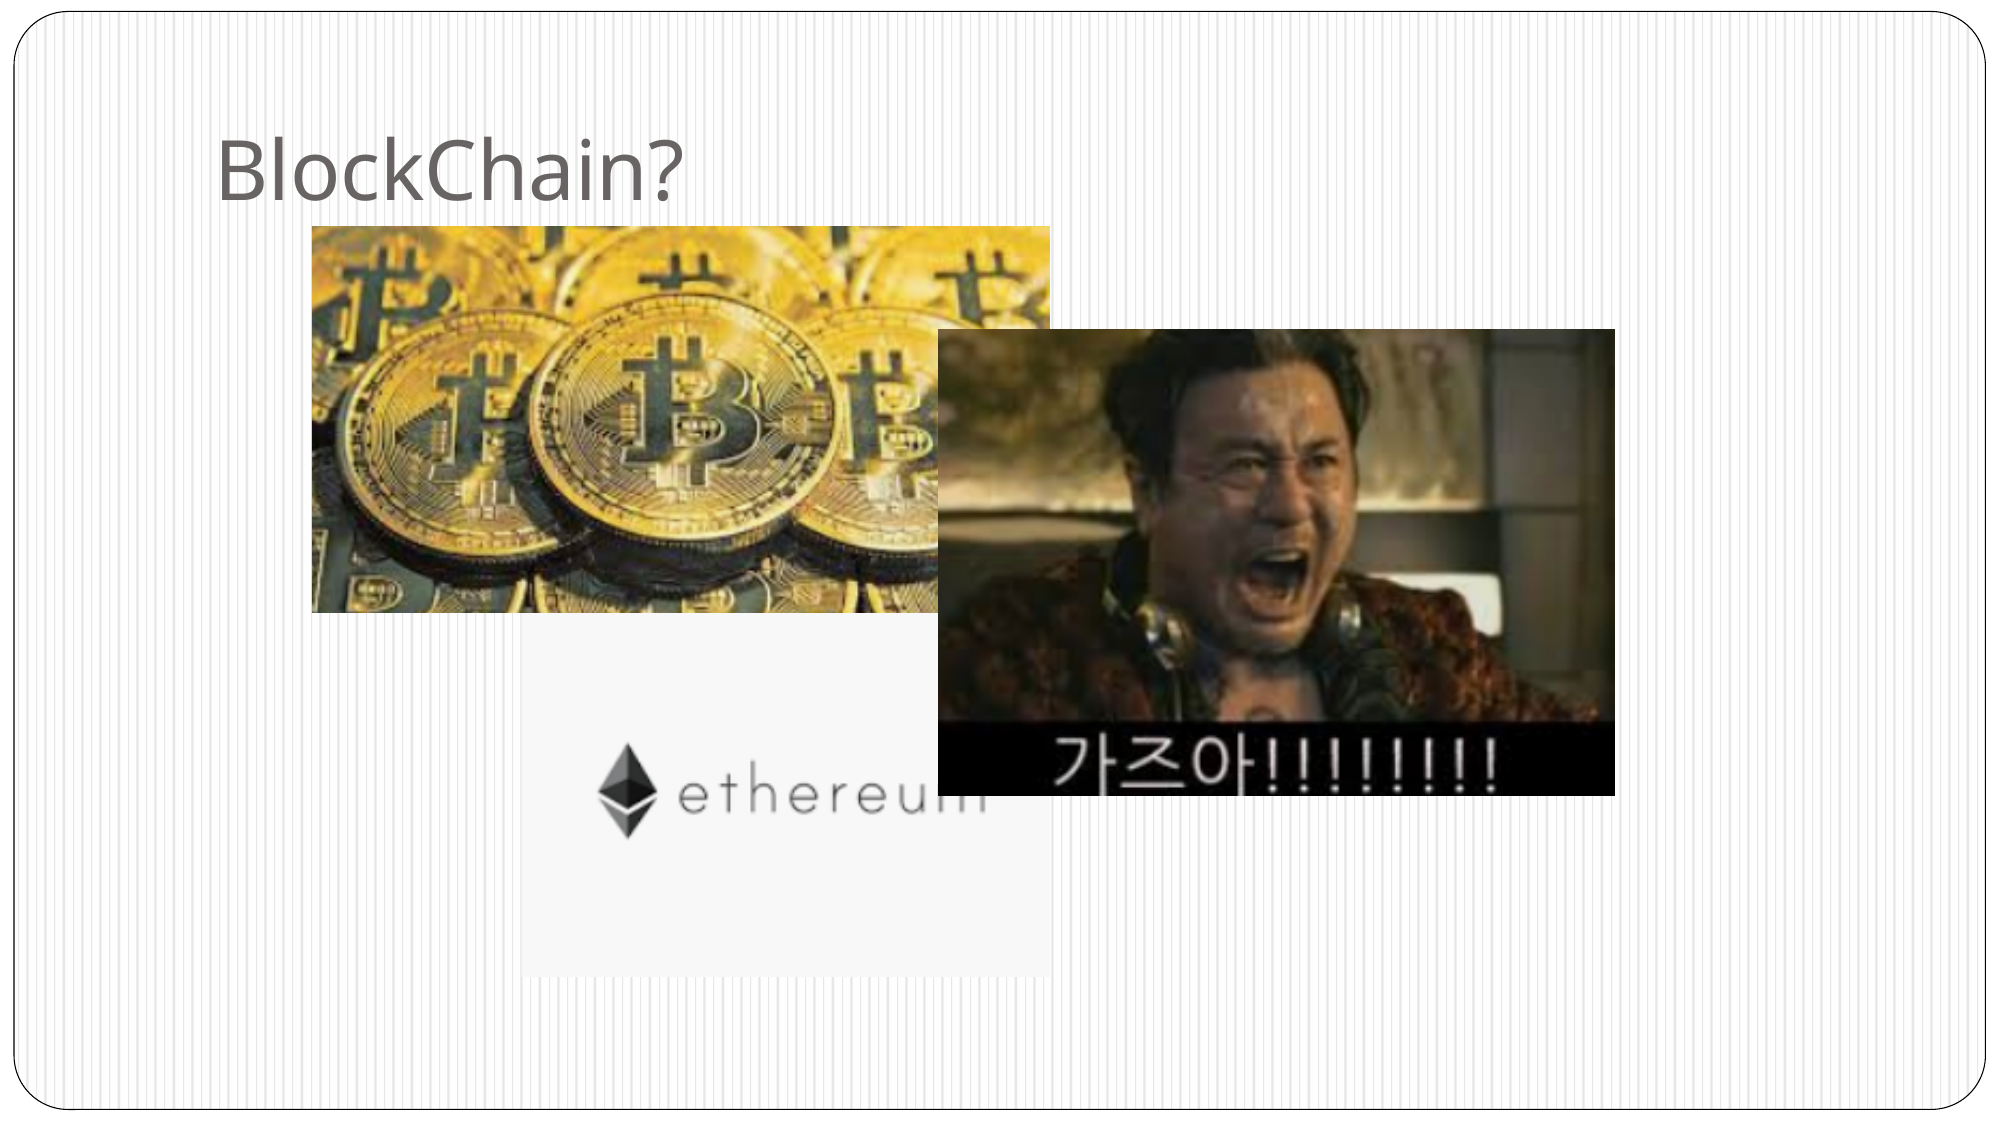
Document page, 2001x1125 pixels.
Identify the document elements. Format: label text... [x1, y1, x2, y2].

title BlockChain? [200, 45, 1900, 233]
picture [311, 226, 1615, 977]
